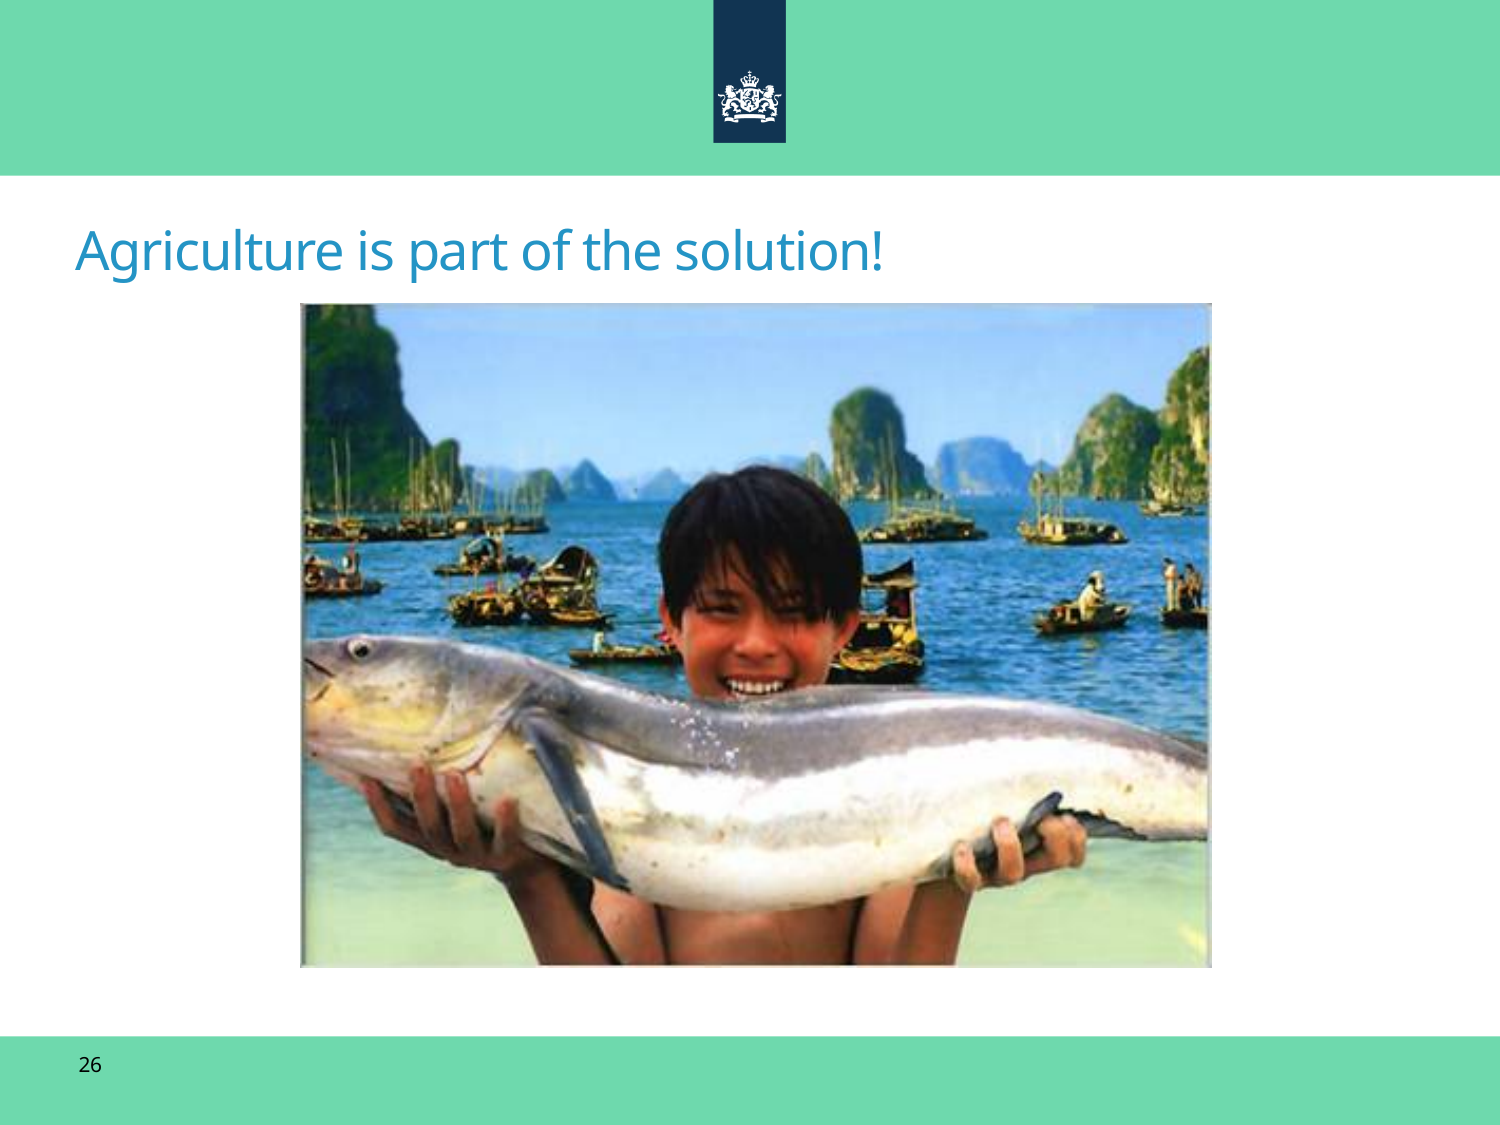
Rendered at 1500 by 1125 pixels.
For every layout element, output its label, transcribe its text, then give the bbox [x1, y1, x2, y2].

picture [299, 302, 1212, 969]
title Agriculture is part of the solution! [59, 202, 1222, 297]
slide_number 26 [63, 1043, 181, 1104]
picture [711, 0, 788, 145]
